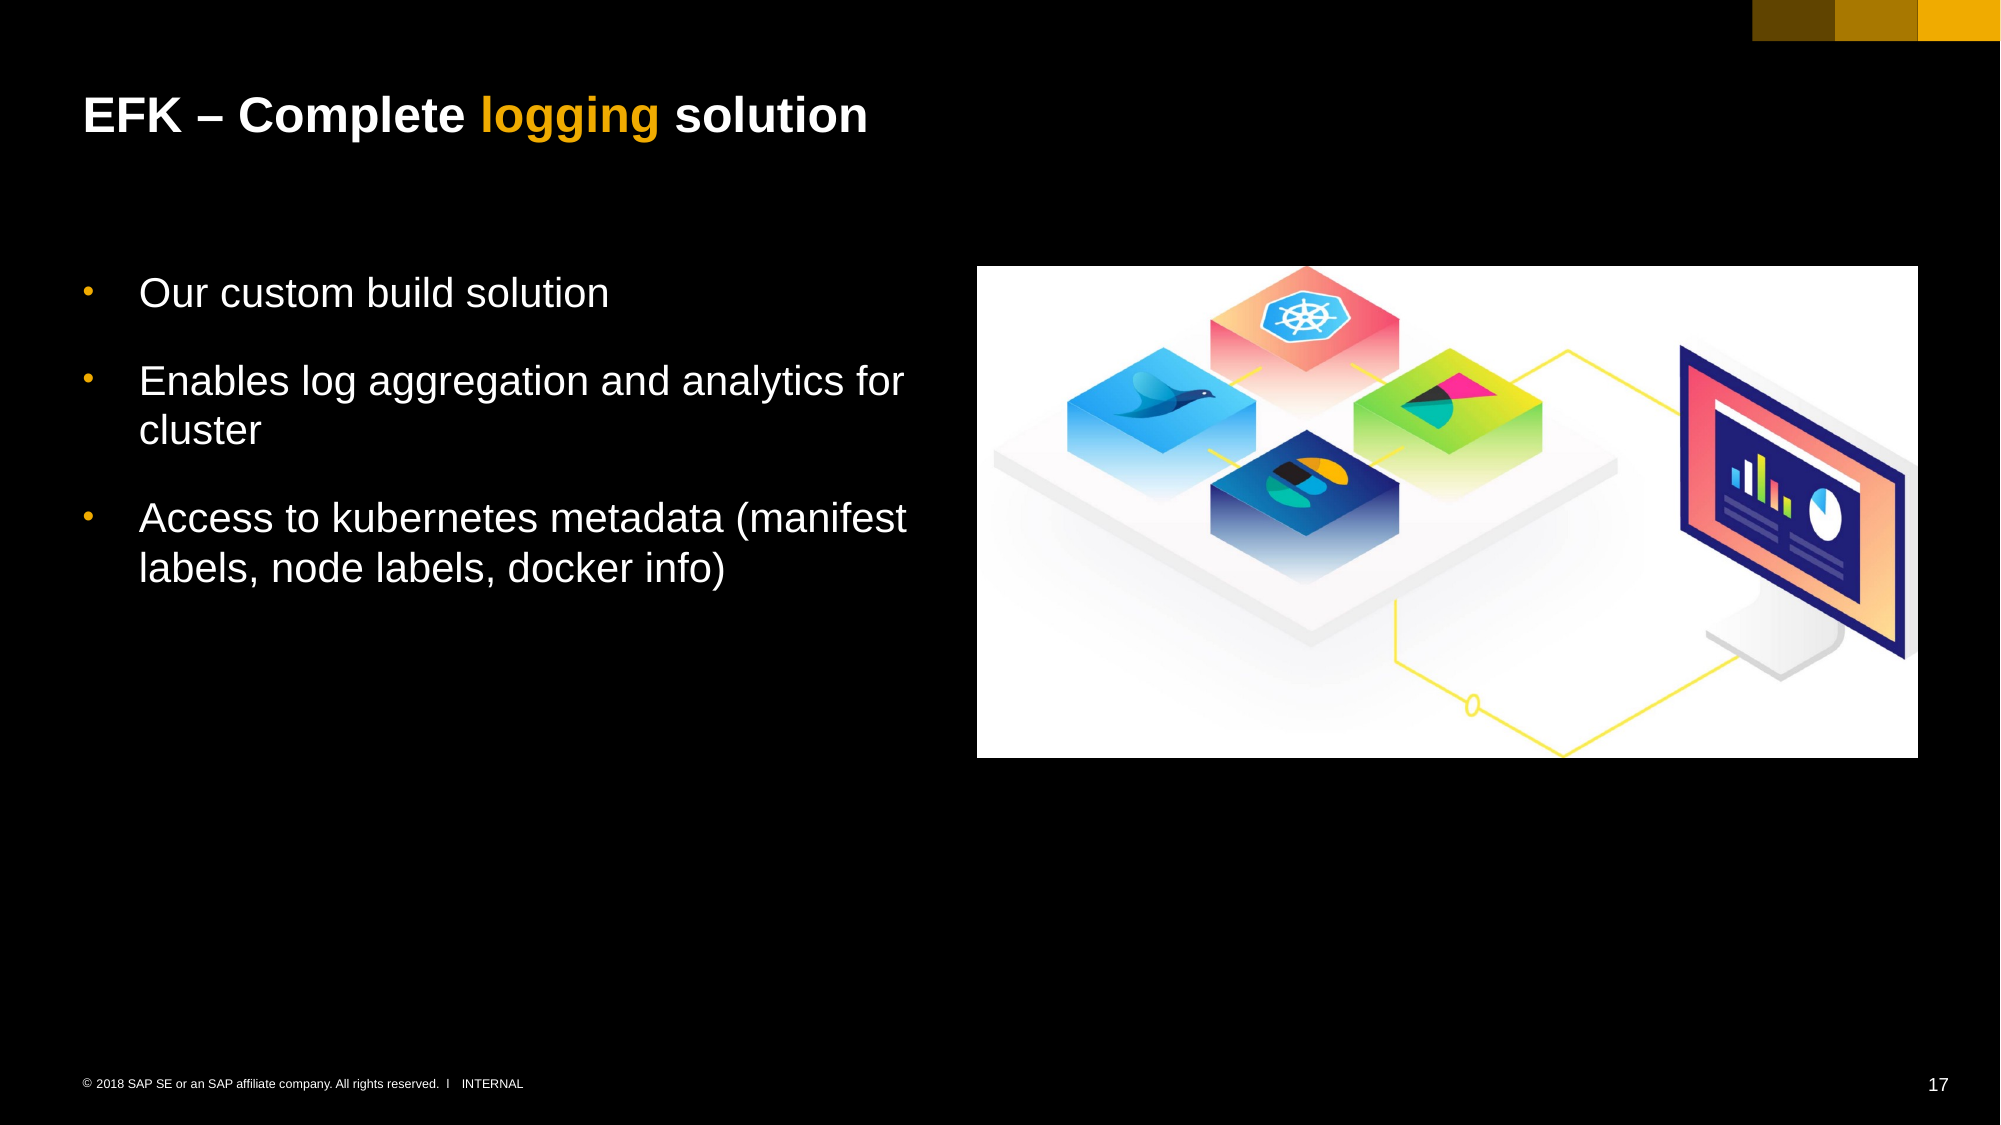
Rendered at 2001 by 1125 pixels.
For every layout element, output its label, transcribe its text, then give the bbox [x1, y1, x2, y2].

picture [976, 265, 1918, 759]
list Our custom build solution Enables log aggregation and analytics for cluster Access to kubernetes metadata (manifest labels, node labels, docker info) [82, 265, 957, 1040]
title EFK – Complete logging solution [82, 82, 1918, 144]
